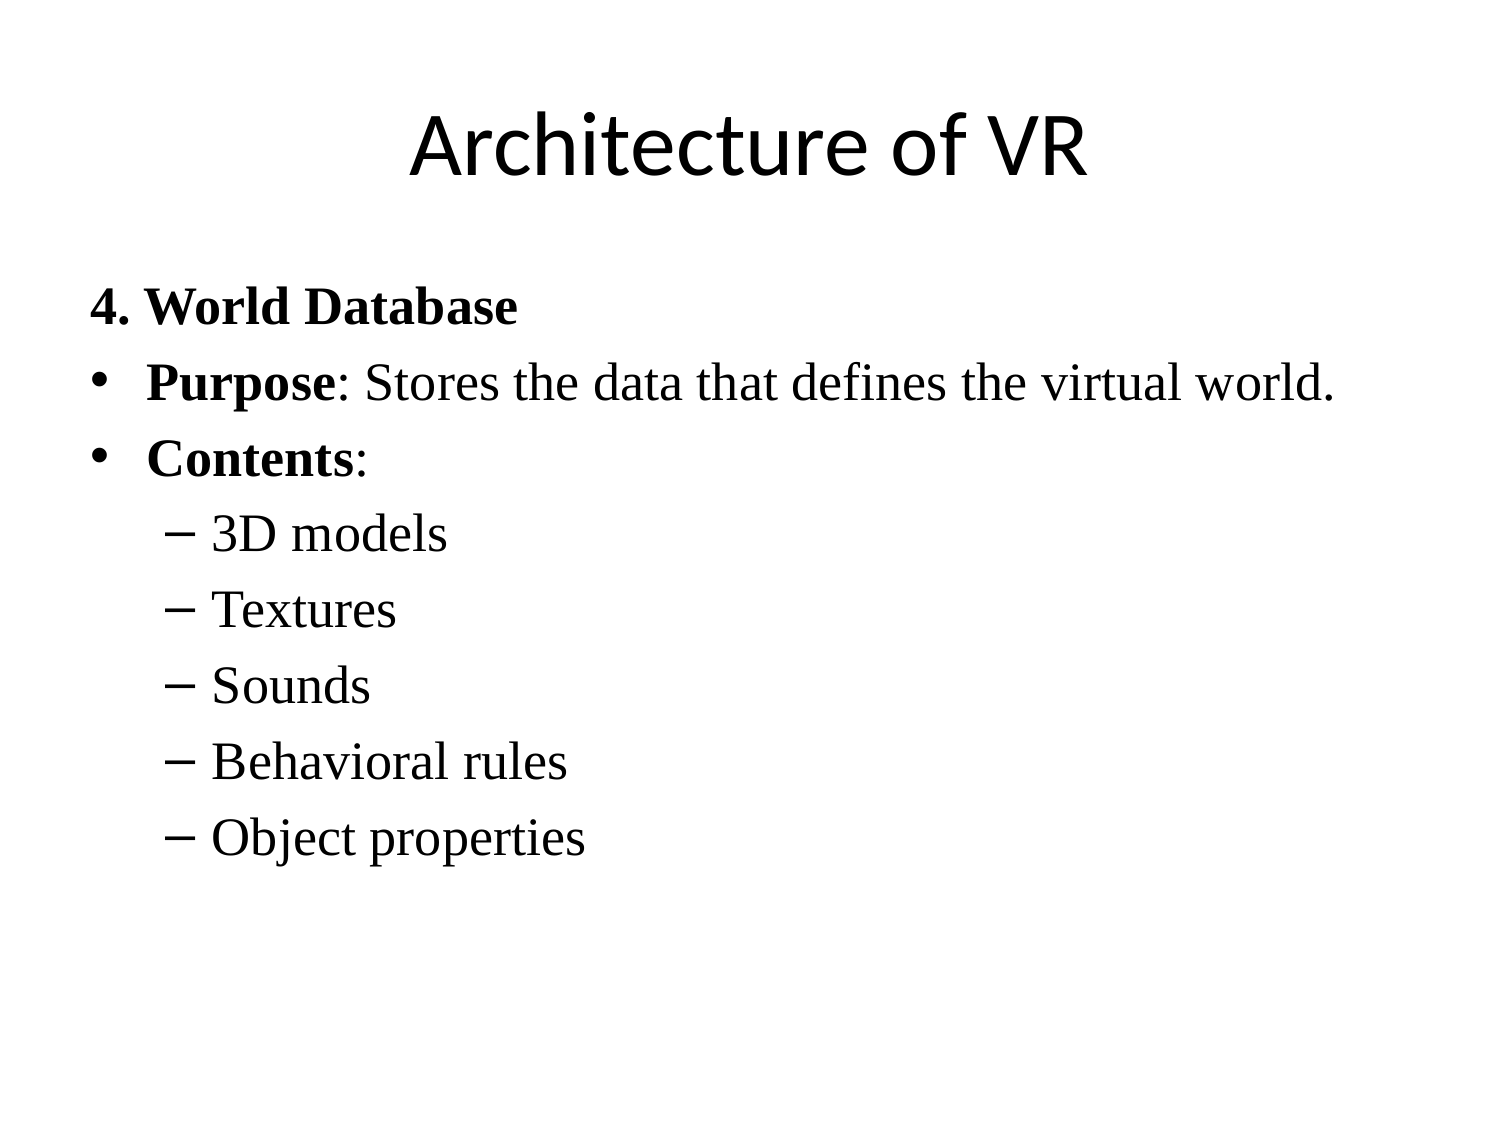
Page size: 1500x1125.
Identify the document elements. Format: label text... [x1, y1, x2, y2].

list 4. World Database Purpose: Stores the data that defines the virtual world. Contents: 3D models Textures Sounds Behavioral rules Object properties [75, 262, 1425, 1005]
title Architecture of VR [75, 45, 1425, 233]
